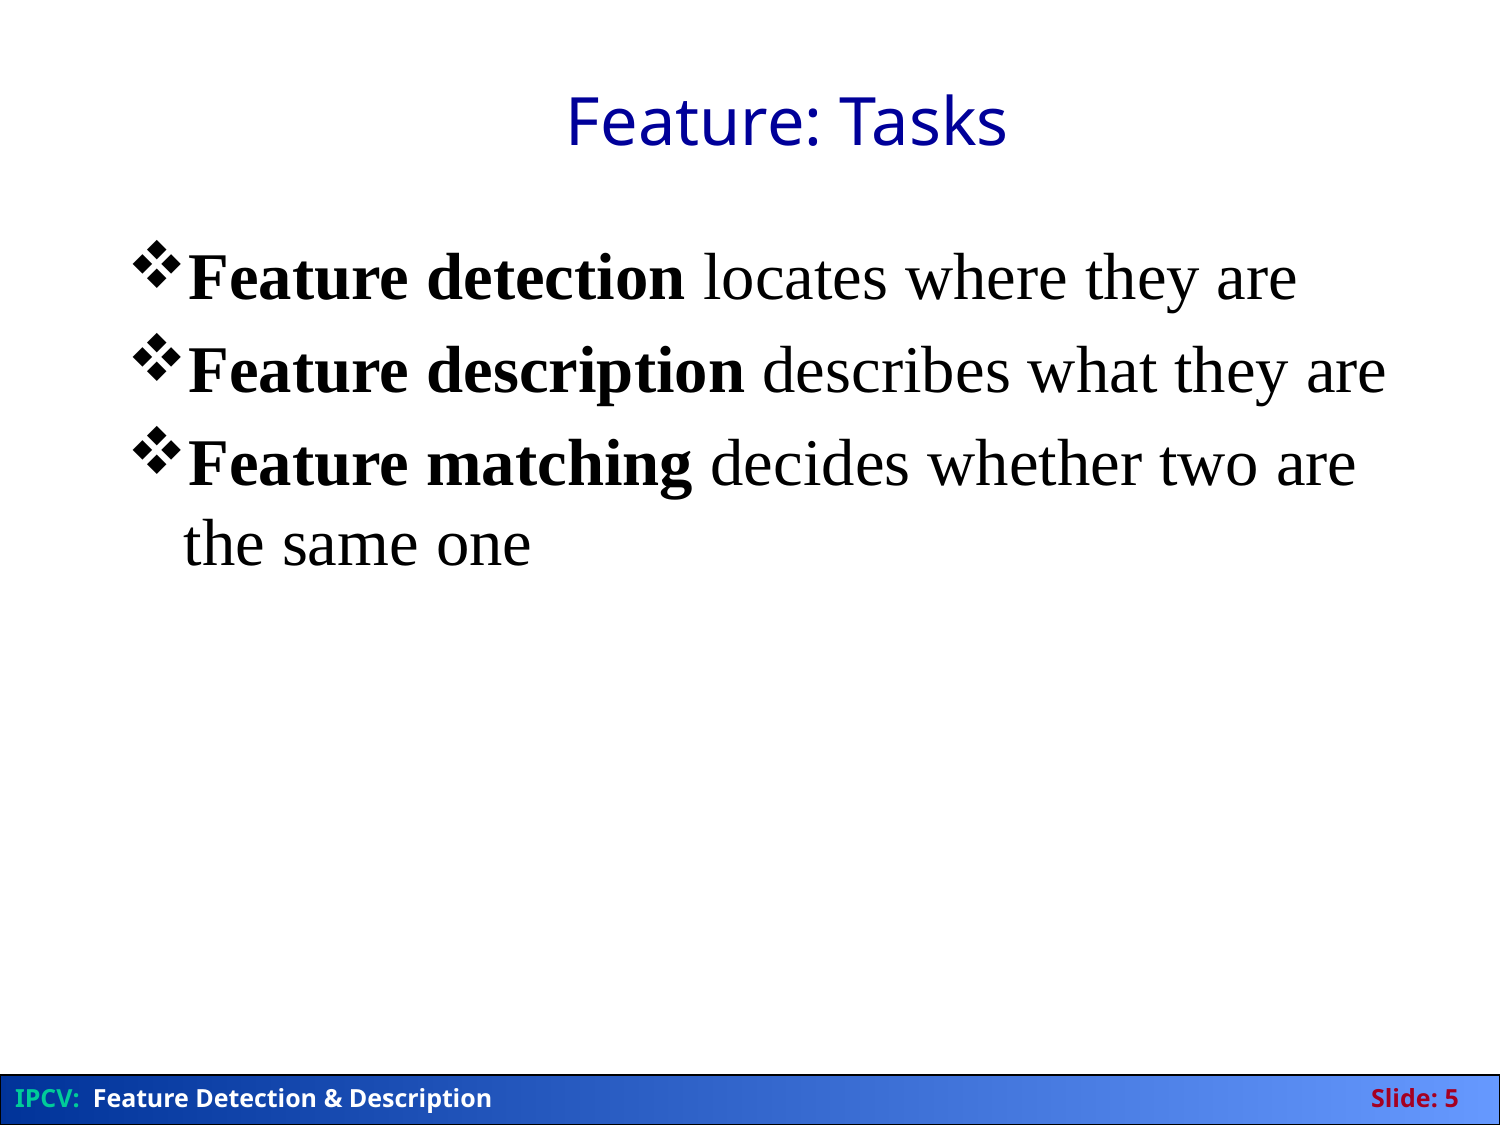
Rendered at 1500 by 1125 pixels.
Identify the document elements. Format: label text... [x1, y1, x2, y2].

footer IPCV: Feature Detection & Description Slide: 5 [0, 1074, 1500, 1125]
title Feature: Tasks [112, 24, 1463, 213]
list Feature detection locates where they are Feature description describes what they are Feature matching decides whether two are the same one [112, 224, 1463, 1063]
